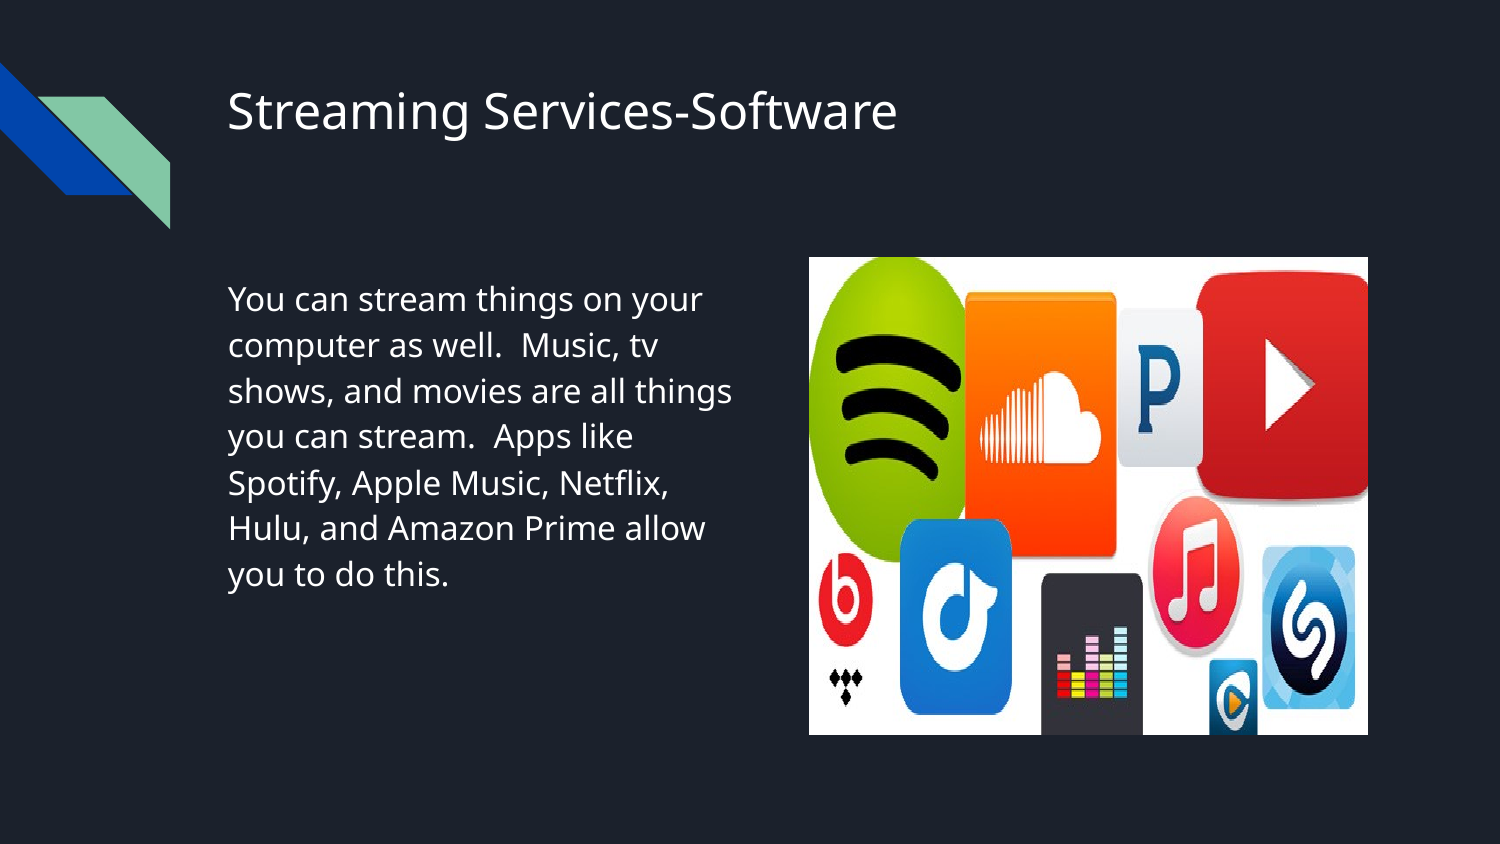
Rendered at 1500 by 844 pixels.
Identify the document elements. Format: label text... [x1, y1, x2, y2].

list You can stream things on your computer as well. Music, tv shows, and movies are all things you can stream. Apps like Spotify, Apple Music, Netflix, Hulu, and Amazon Prime allow you to do this. [212, 257, 772, 735]
picture [808, 256, 1368, 735]
title Streaming Services-Software [212, 64, 1368, 215]
